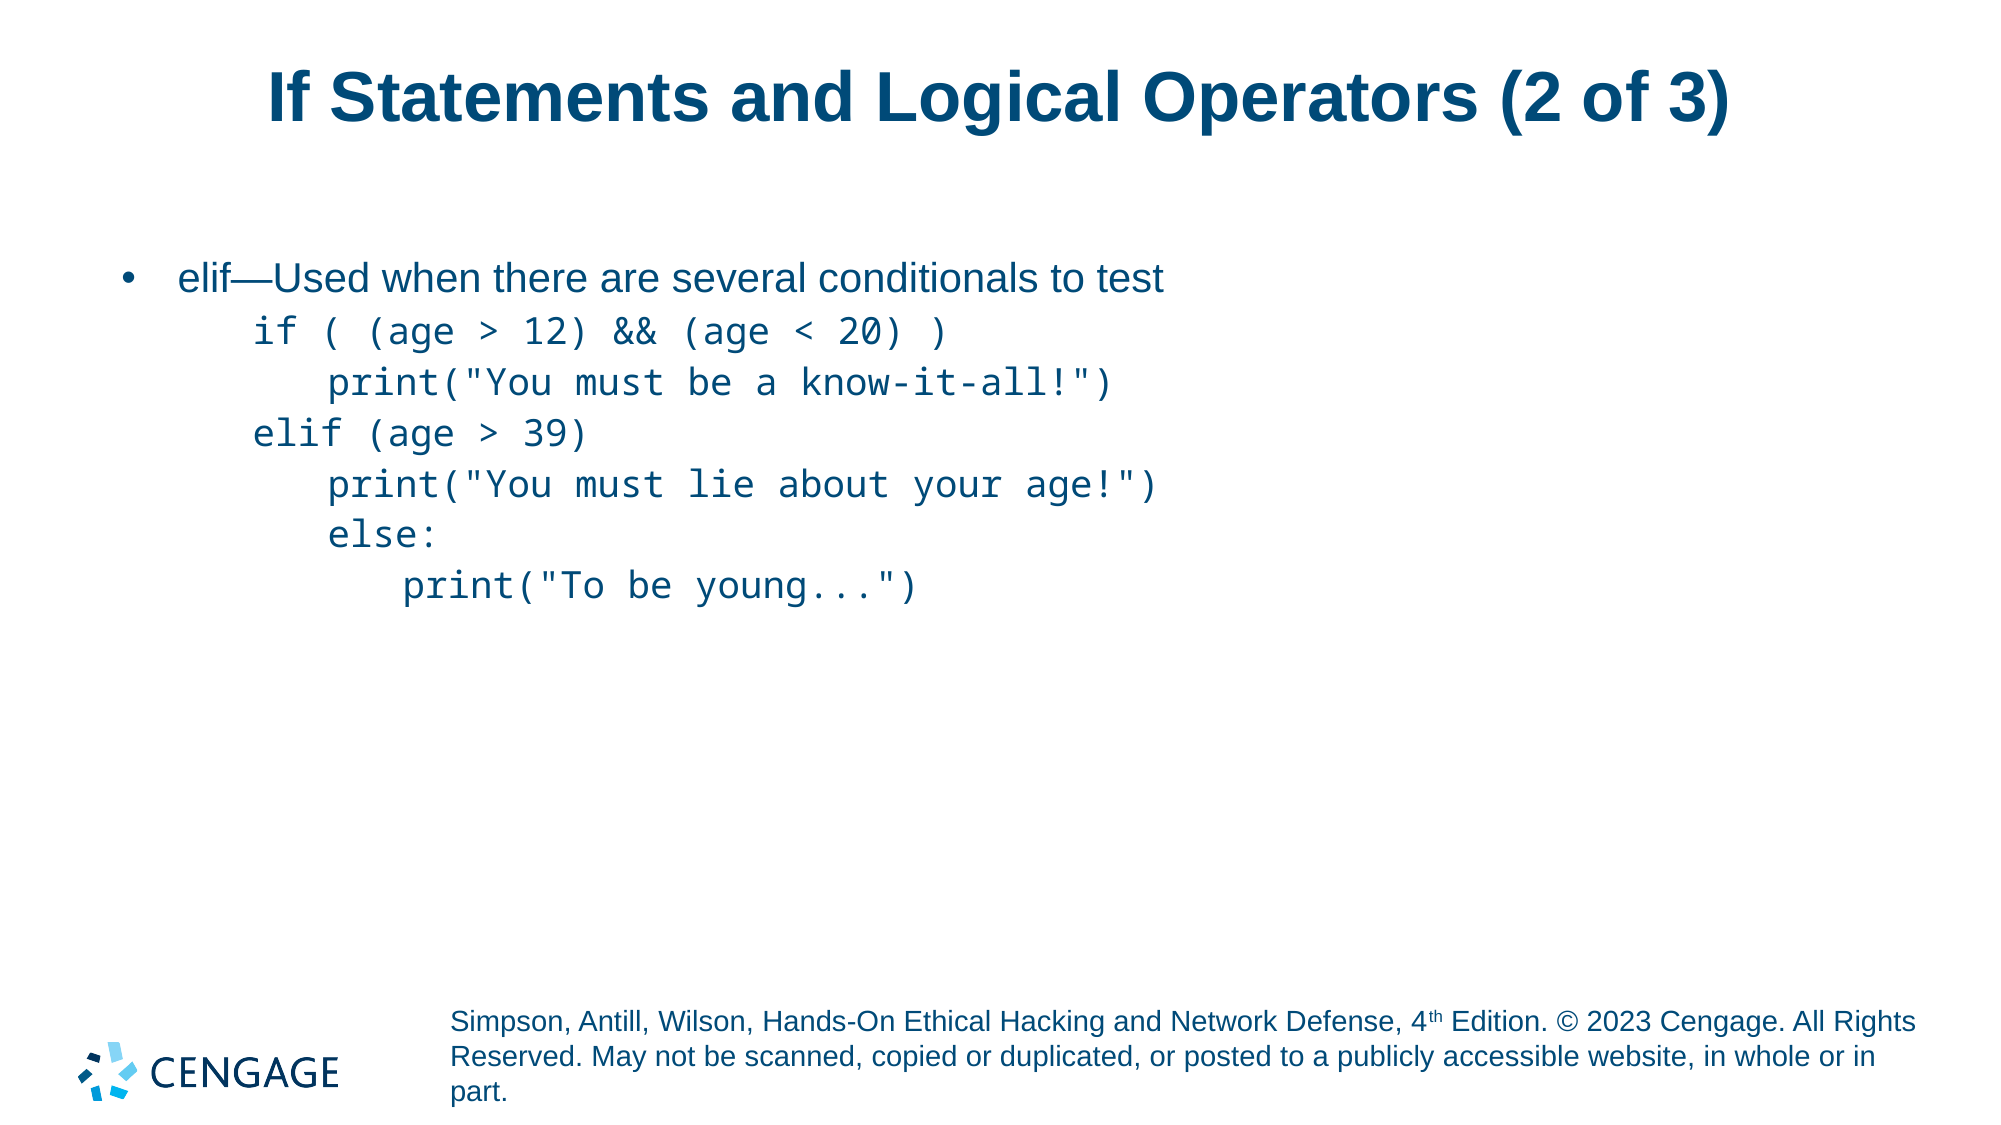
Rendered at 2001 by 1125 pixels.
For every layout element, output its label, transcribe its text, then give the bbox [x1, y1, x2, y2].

list elif—Used when there are several conditionals to test if ( (age > 12) && (age < 20) ) print("You must be a know-it-all!") elif (age > 39) print("You must lie about your age!") else: print("To be young...") [121, 256, 1879, 978]
picture [78, 1042, 338, 1101]
title If Statements and Logical Operators (2 of 3) [137, 59, 1863, 171]
